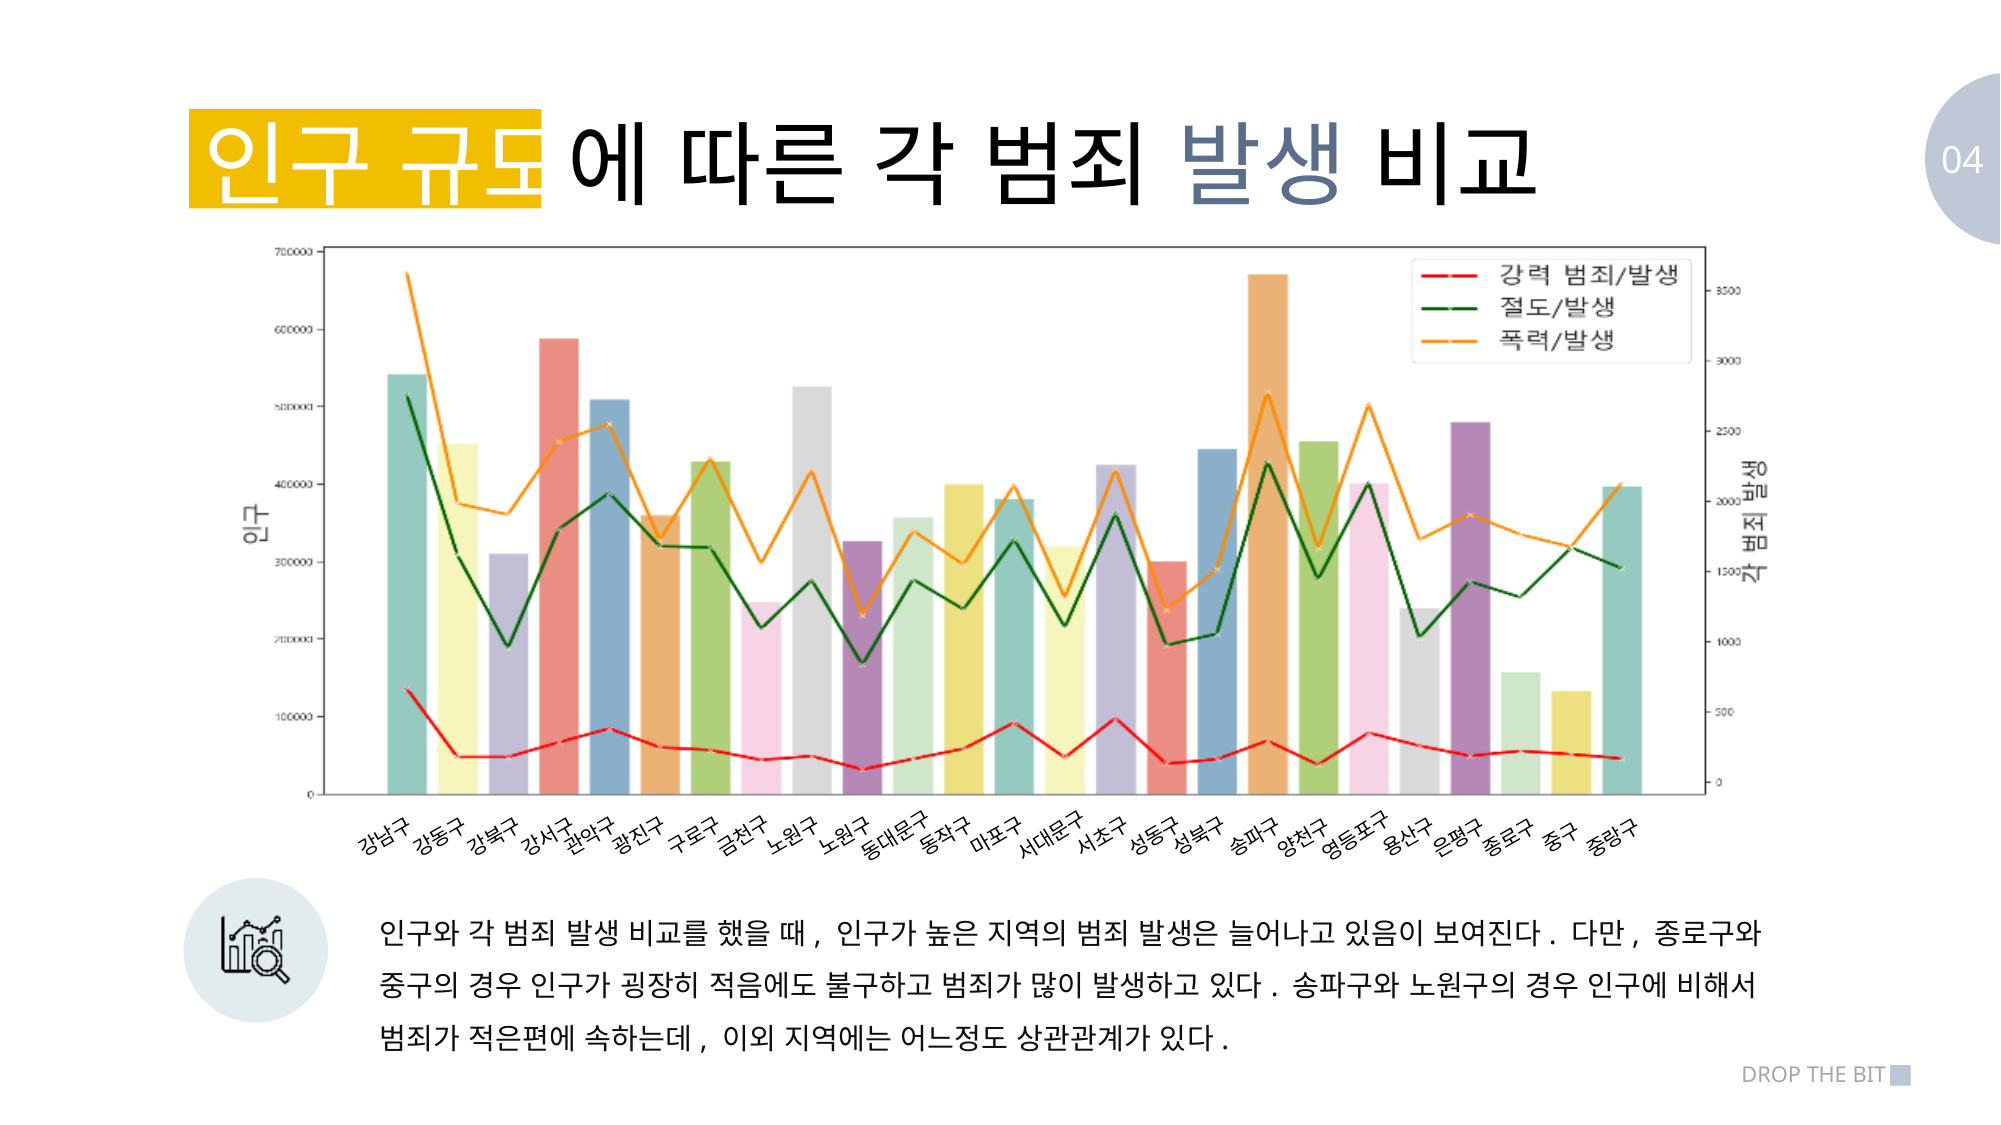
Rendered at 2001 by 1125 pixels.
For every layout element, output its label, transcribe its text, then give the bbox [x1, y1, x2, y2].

text_box [188, 108, 542, 209]
picture [236, 245, 1780, 802]
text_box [342, 815, 1656, 859]
text_box DROP THE BIT [1726, 1053, 1901, 1095]
text_box [1889, 1064, 1911, 1086]
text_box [183, 877, 328, 1023]
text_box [179, 883, 1780, 1063]
text_box 04 [1925, 73, 2000, 245]
